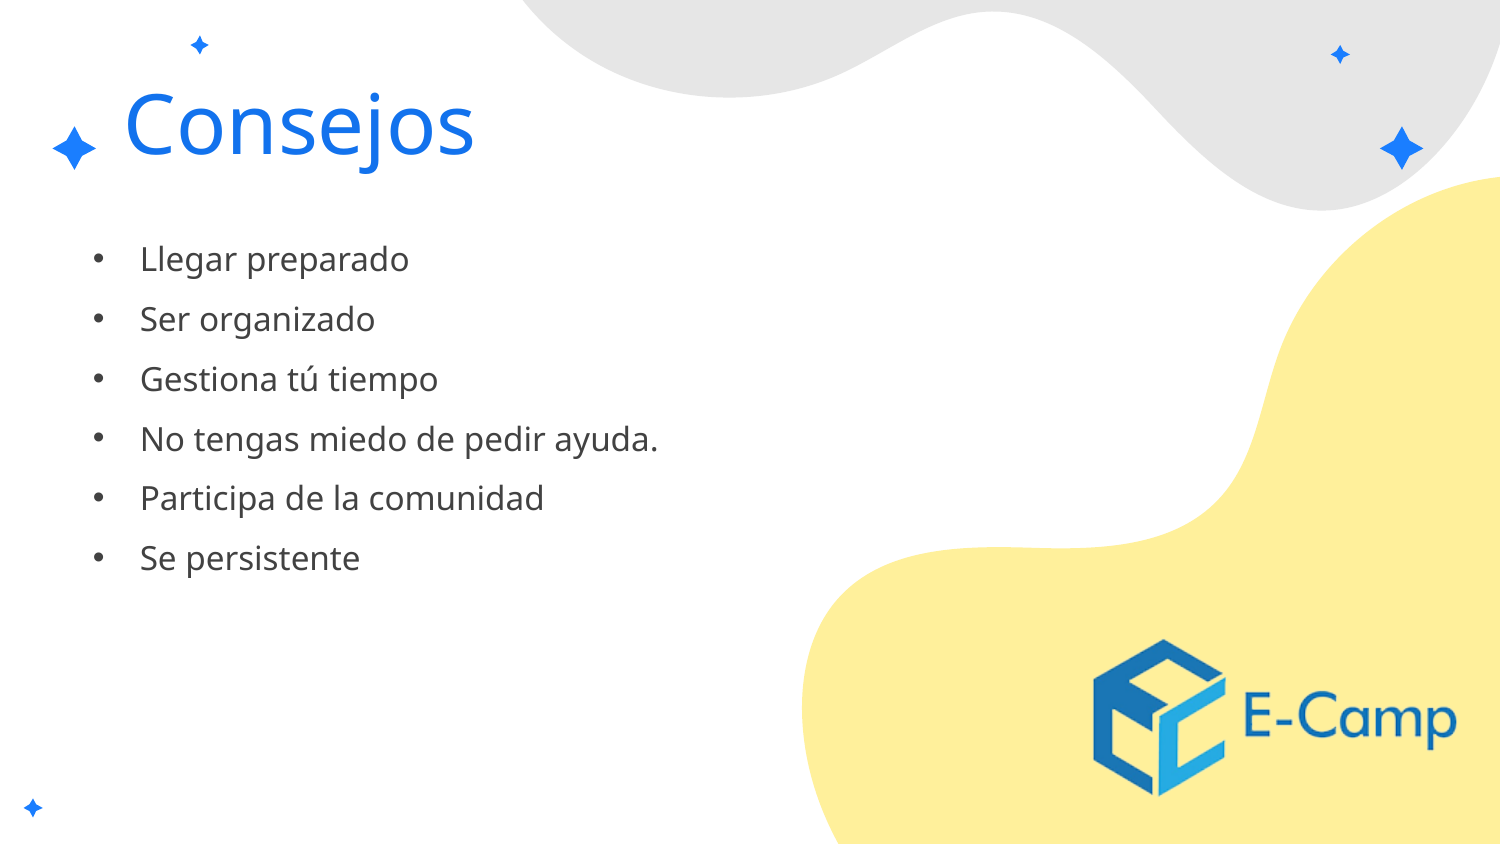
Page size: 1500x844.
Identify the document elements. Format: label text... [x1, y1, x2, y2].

text_box [1330, 44, 1351, 56]
text_box [23, 798, 43, 818]
text_box [52, 126, 97, 170]
picture [1089, 616, 1463, 819]
title Consejos [108, 56, 1350, 170]
subtitle Llegar preparado Ser organizado Gestiona tú tiempo No tengas miedo de pedir ayuda. Participa de la comunidad Se persistente [77, 203, 1340, 678]
text_box [1379, 126, 1424, 170]
text_box [190, 35, 209, 55]
